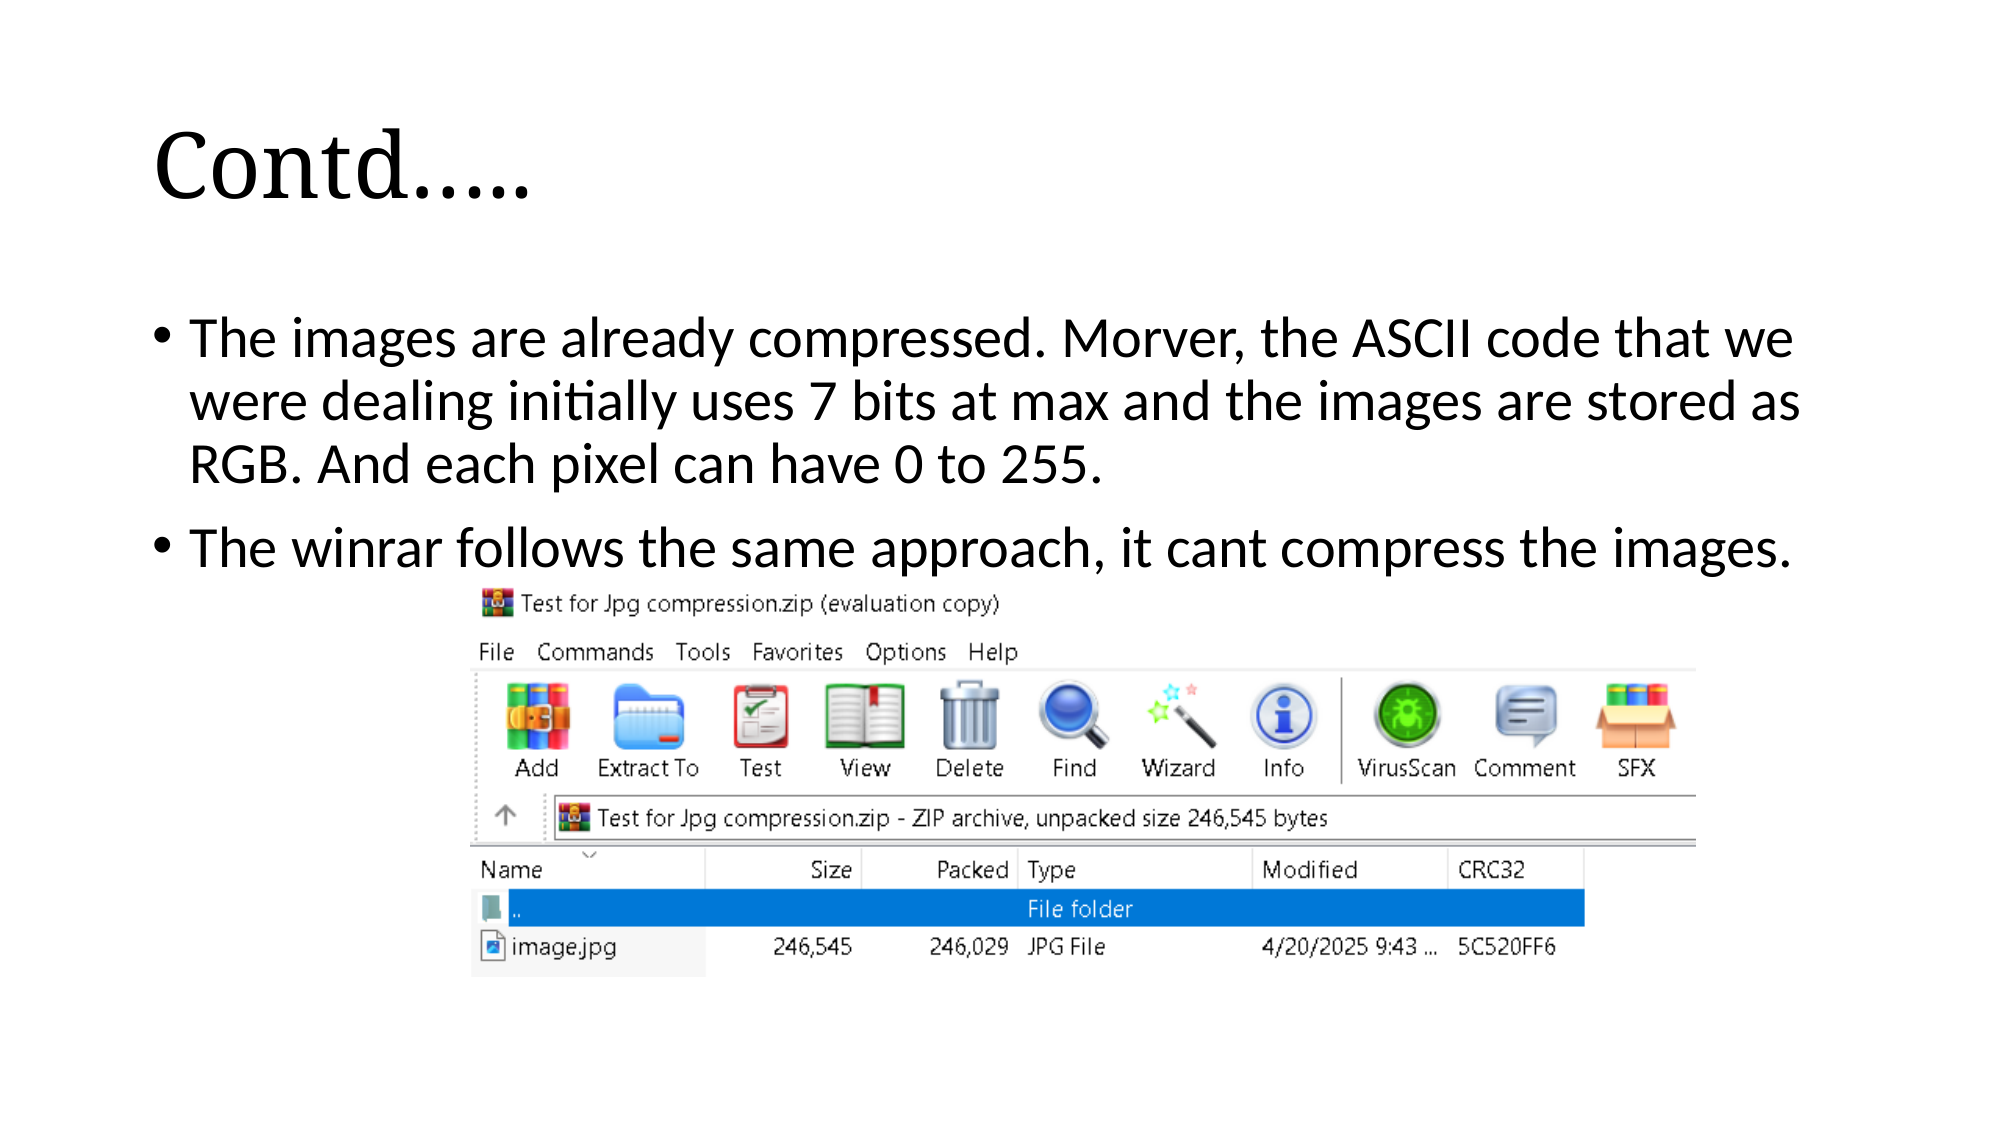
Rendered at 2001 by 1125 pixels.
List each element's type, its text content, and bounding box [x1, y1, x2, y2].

list The images are already compressed. Morver, the ASCII code that we were dealing initially uses 7 bits at max and the images are stored as RGB. And each pixel can have 0 to 255. The winrar follows the same approach, it cant compress the images. [137, 299, 1863, 1014]
title Contd….. [137, 59, 1863, 278]
picture [469, 578, 1696, 977]
